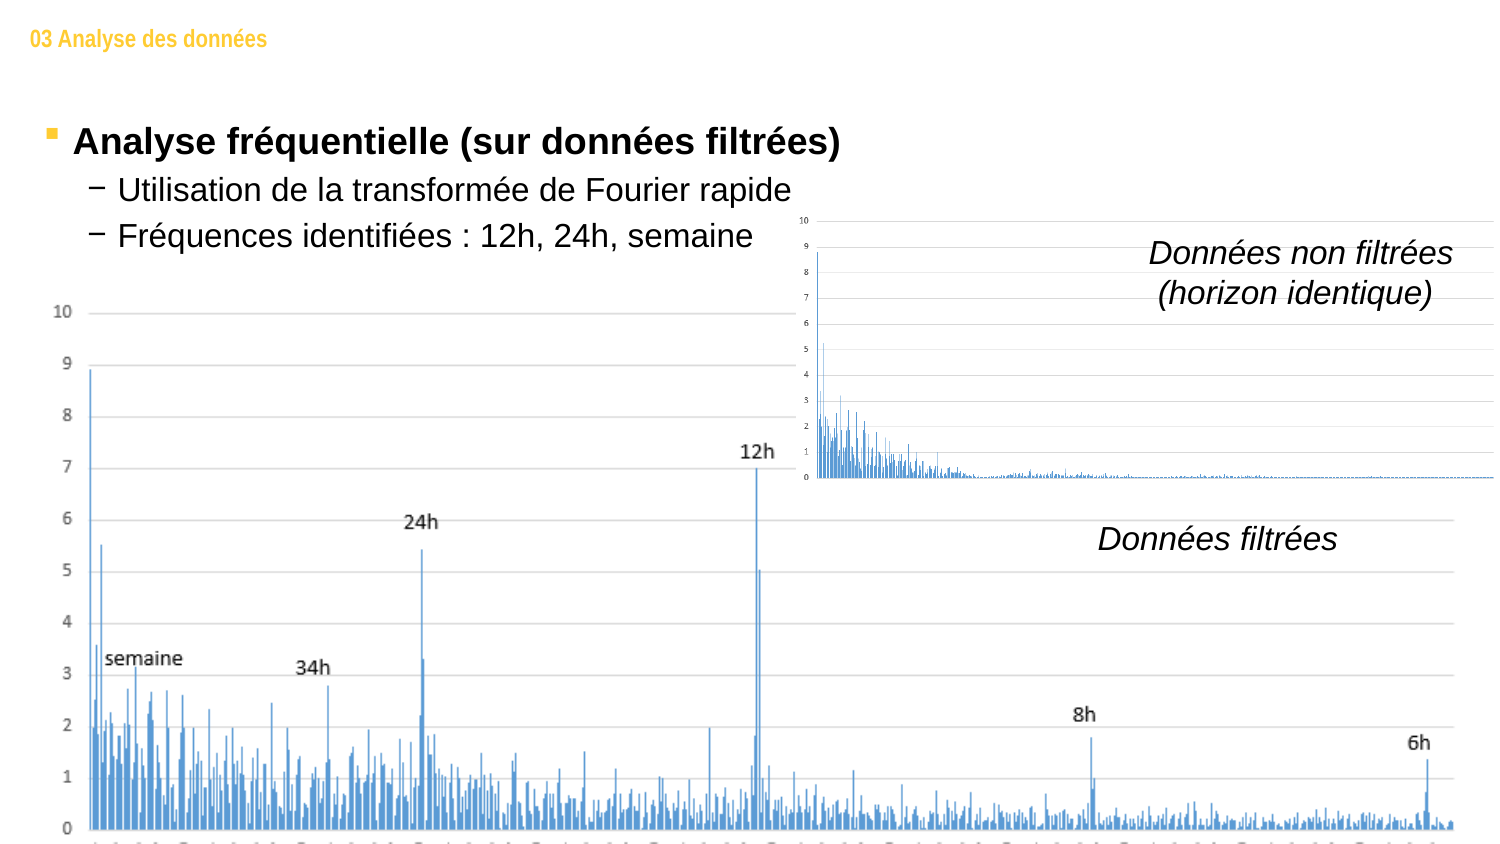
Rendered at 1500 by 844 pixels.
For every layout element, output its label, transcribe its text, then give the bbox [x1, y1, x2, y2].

picture [46, 210, 1500, 844]
list 03 Analyse des données [29, 23, 1412, 50]
list Analyse fréquentielle (sur données filtrées) Utilisation de la transformée de Fourier rapide Fréquences identifiées : 12h, 24h, semaine [43, 116, 1366, 298]
